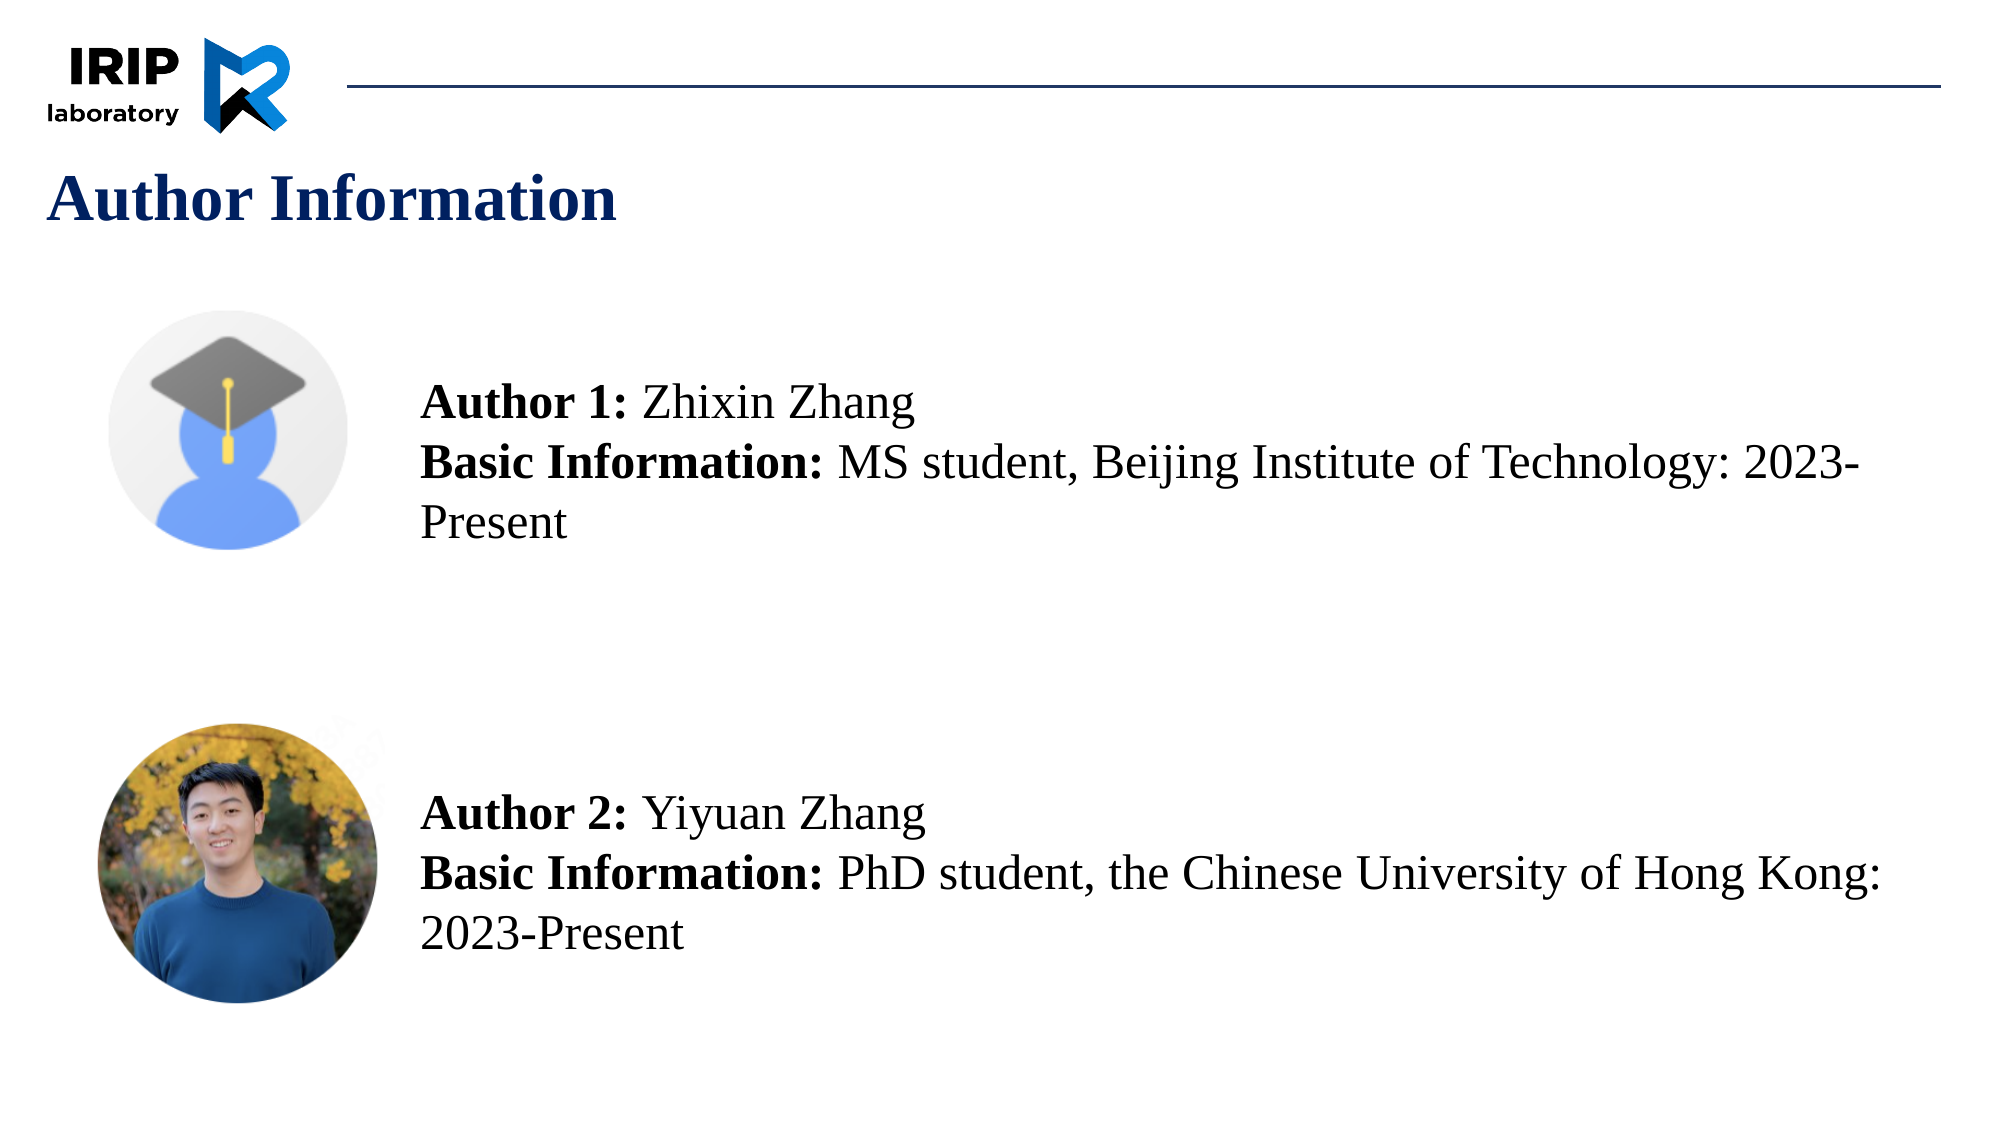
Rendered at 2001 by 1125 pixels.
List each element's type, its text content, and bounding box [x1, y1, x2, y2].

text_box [46, 25, 316, 166]
picture [88, 715, 385, 1012]
text_box Author 1: Zhixin Zhang Basic Information: MS student, Beijing Institute of Technology: 2023-Present [405, 361, 1927, 557]
picture [100, 302, 361, 559]
text_box Author Information [31, 146, 634, 242]
text_box Author 2: Yiyuan Zhang Basic Information: PhD student, the Chinese University of Hong Kong: 2023-Present [405, 771, 1927, 967]
